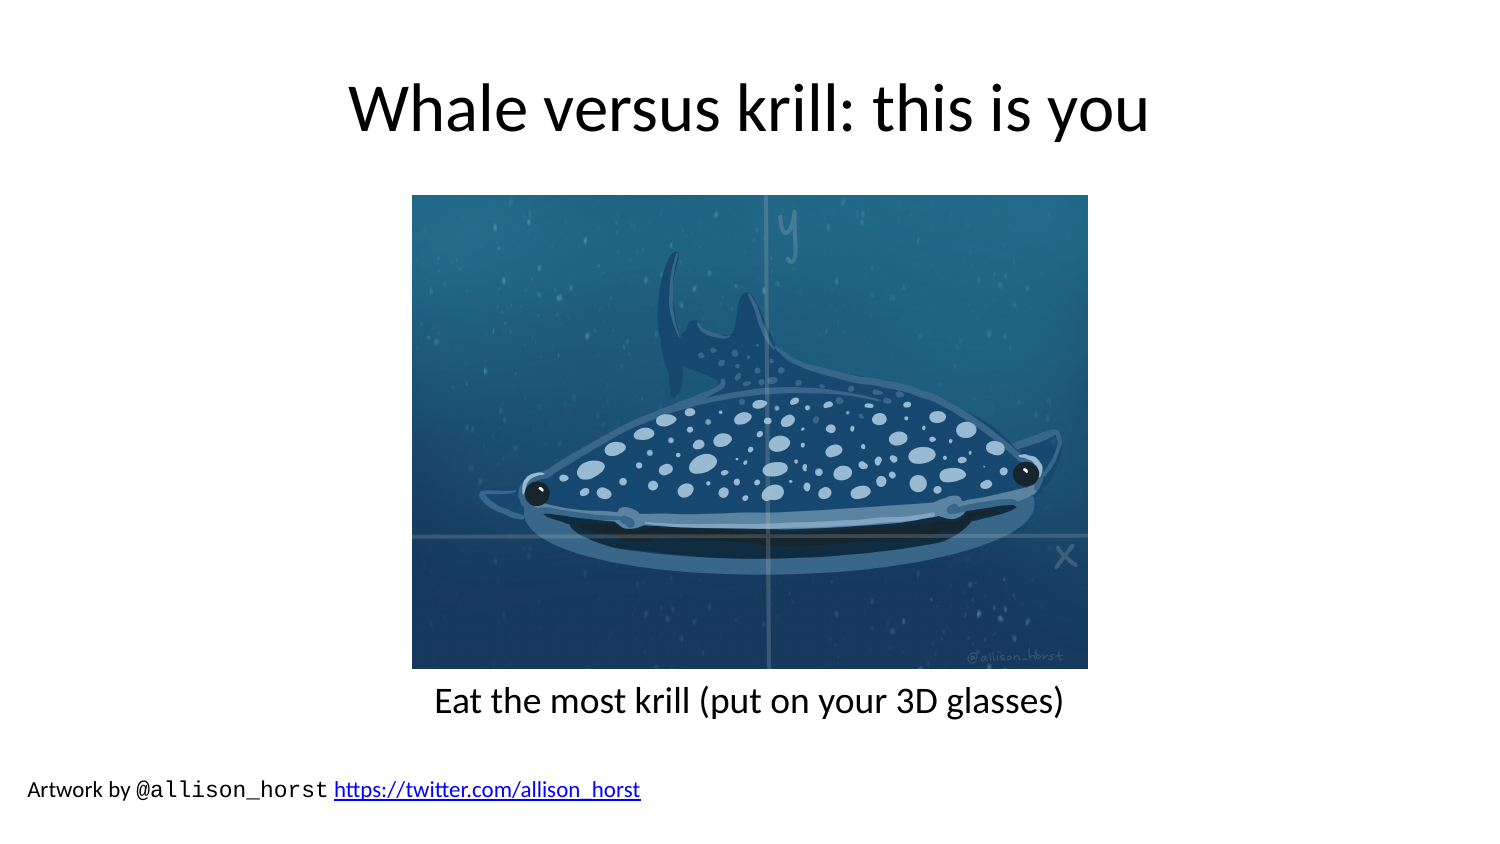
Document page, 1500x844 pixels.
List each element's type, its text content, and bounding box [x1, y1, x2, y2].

text_box Eat the most krill (put on your 3D glasses) [74, 668, 1425, 753]
list Artwork by @allison_horst https://twitter.com/allison_horst [12, 767, 719, 844]
title Whale versus krill: this is you [75, 33, 1425, 175]
picture [412, 195, 1088, 669]
